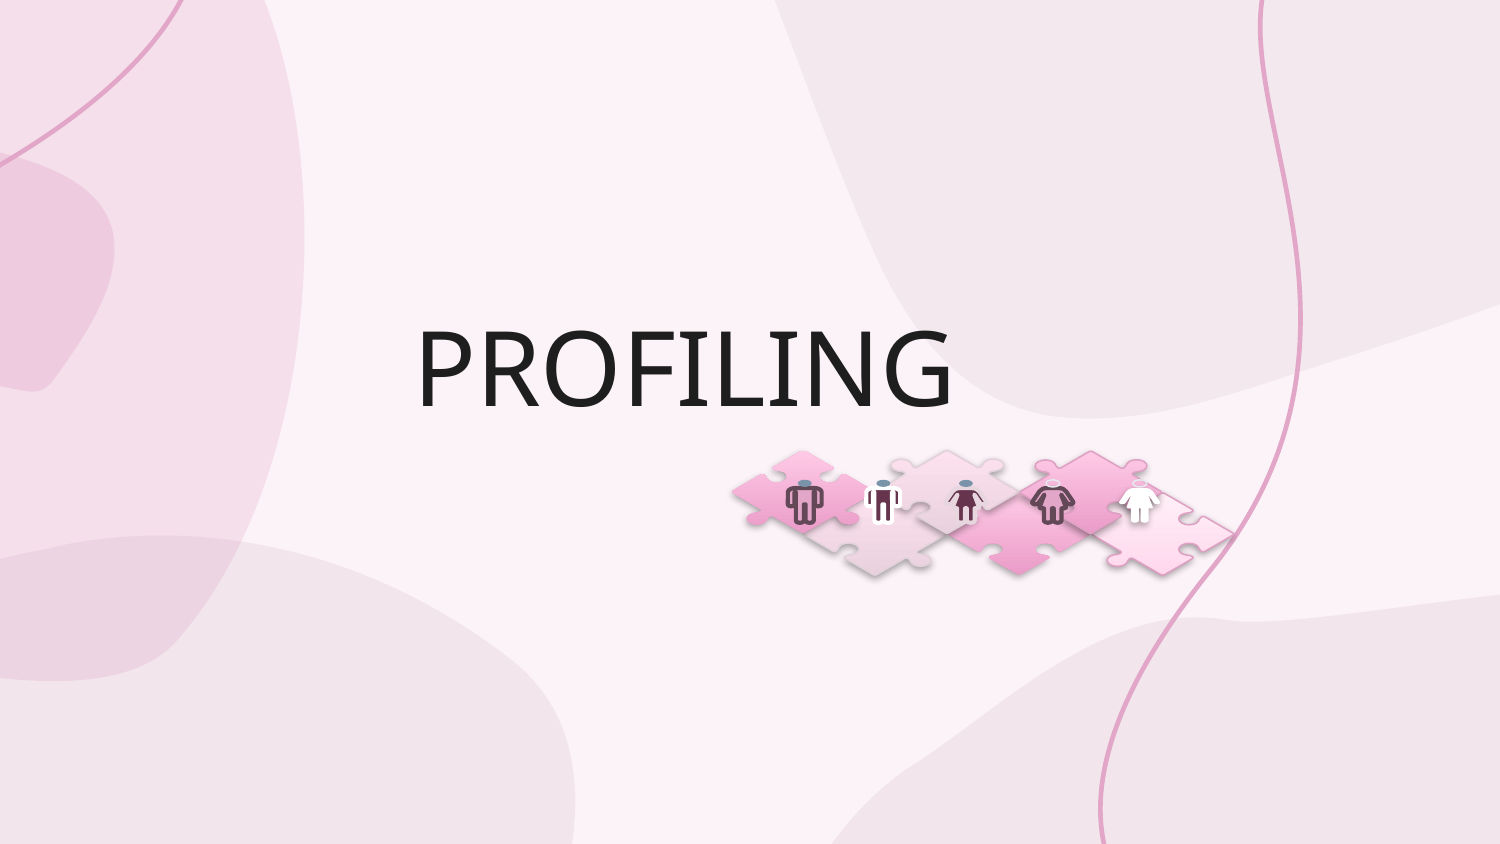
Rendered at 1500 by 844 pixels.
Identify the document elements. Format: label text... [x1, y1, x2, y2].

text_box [787, 479, 1162, 524]
title PROFILING [290, 290, 1080, 439]
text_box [731, 450, 1235, 576]
